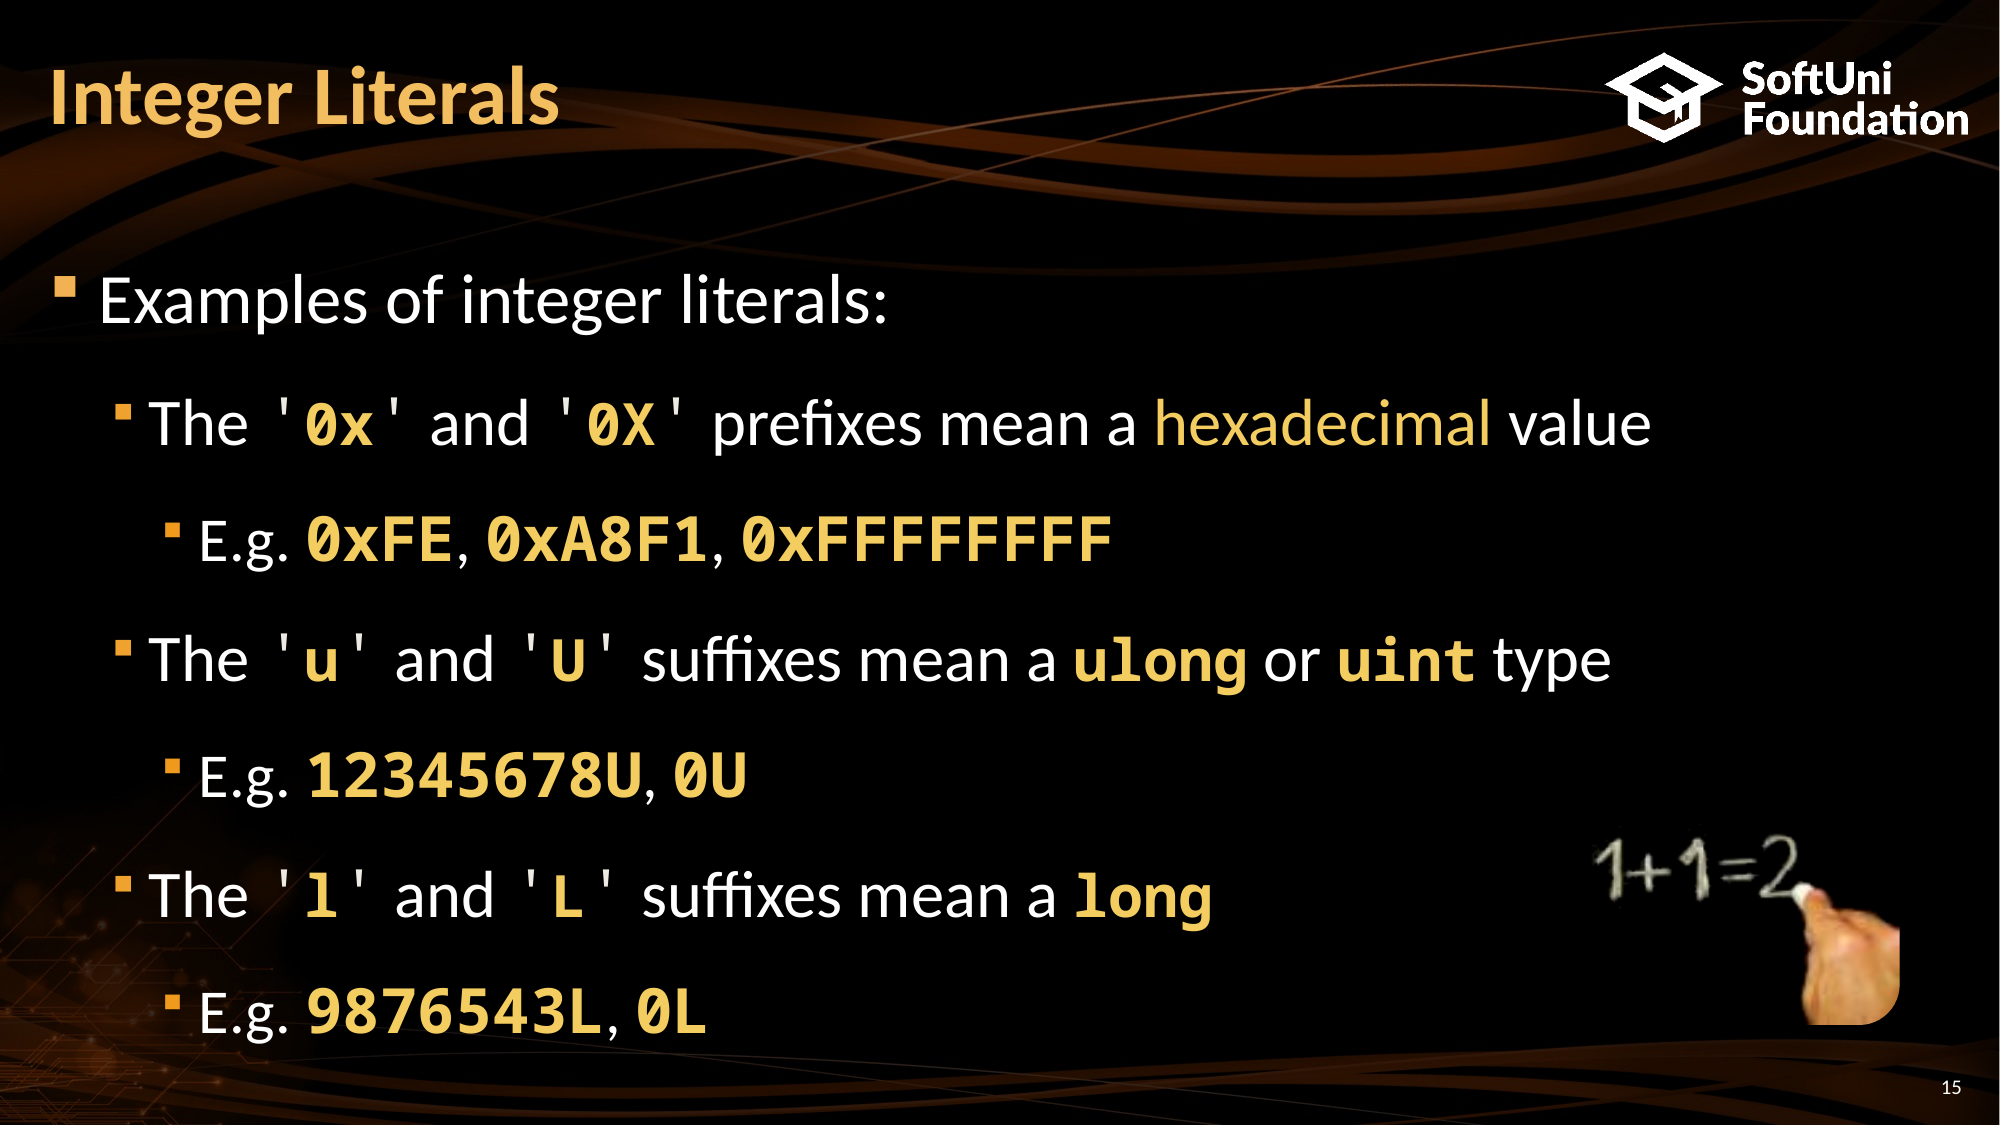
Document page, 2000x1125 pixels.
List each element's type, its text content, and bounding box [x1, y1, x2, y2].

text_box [924, 49, 1625, 301]
picture [0, 0, 2000, 1125]
list Examples of integer literals: The '0x' and '0X' prefixes mean a hexadecimal value E.g. 0xFE, 0xA8F1, 0xFFFFFFFF The 'u' and 'U' suffixes mean a ulong or uint type E.g. 12345678U, 0U The 'l' and 'L' suffixes mean a long E.g. 9876543L, 0L [31, 230, 1968, 1103]
title Integer Literals [30, 6, 1602, 189]
